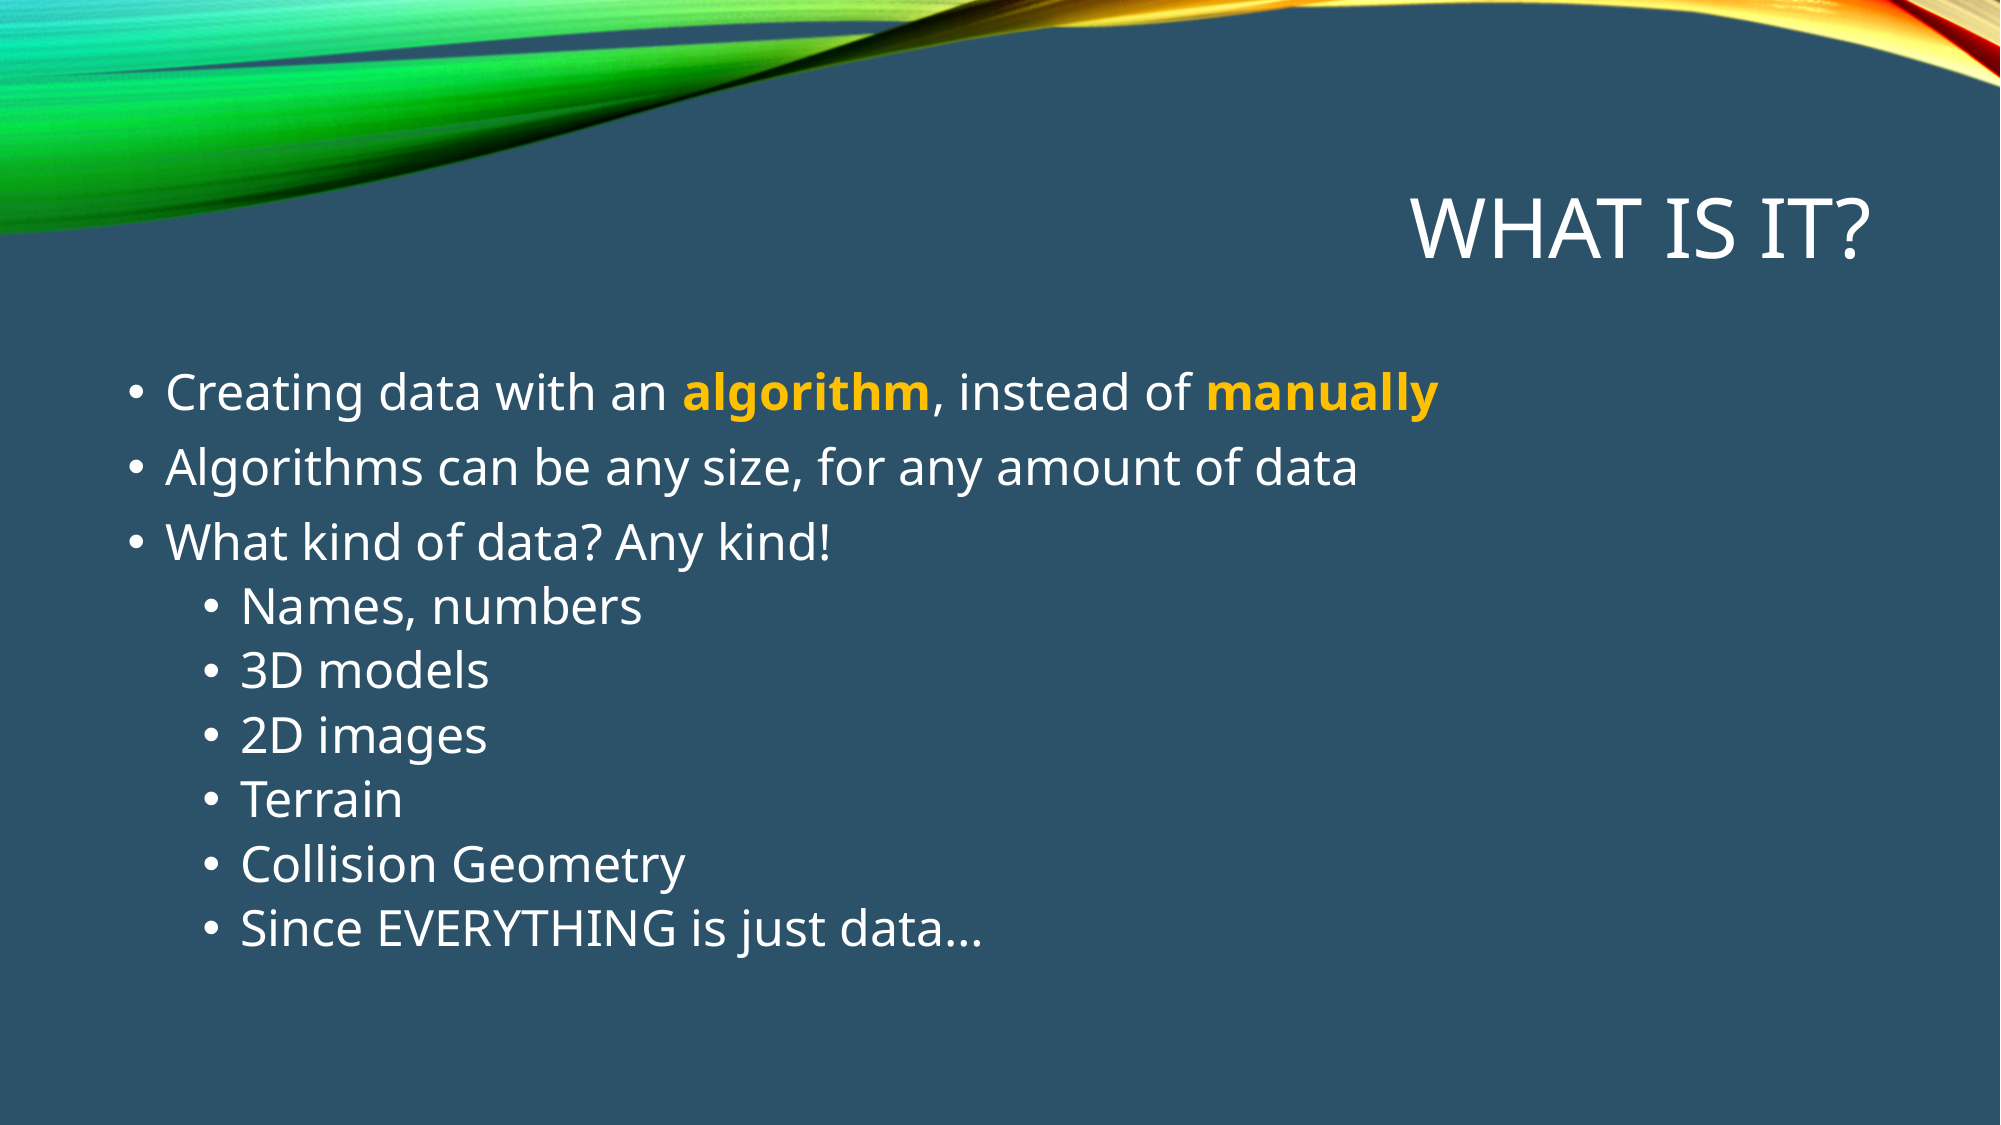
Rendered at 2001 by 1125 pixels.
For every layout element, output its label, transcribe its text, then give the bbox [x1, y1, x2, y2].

picture [0, 0, 2000, 237]
list Creating data with an algorithm, instead of manually Algorithms can be any size, for any amount of data What kind of data? Any kind! Names, numbers 3D models 2D images Terrain Collision Geometry Since EVERYTHING is just data… [112, 360, 1888, 1021]
title What is it? [474, 125, 1888, 338]
